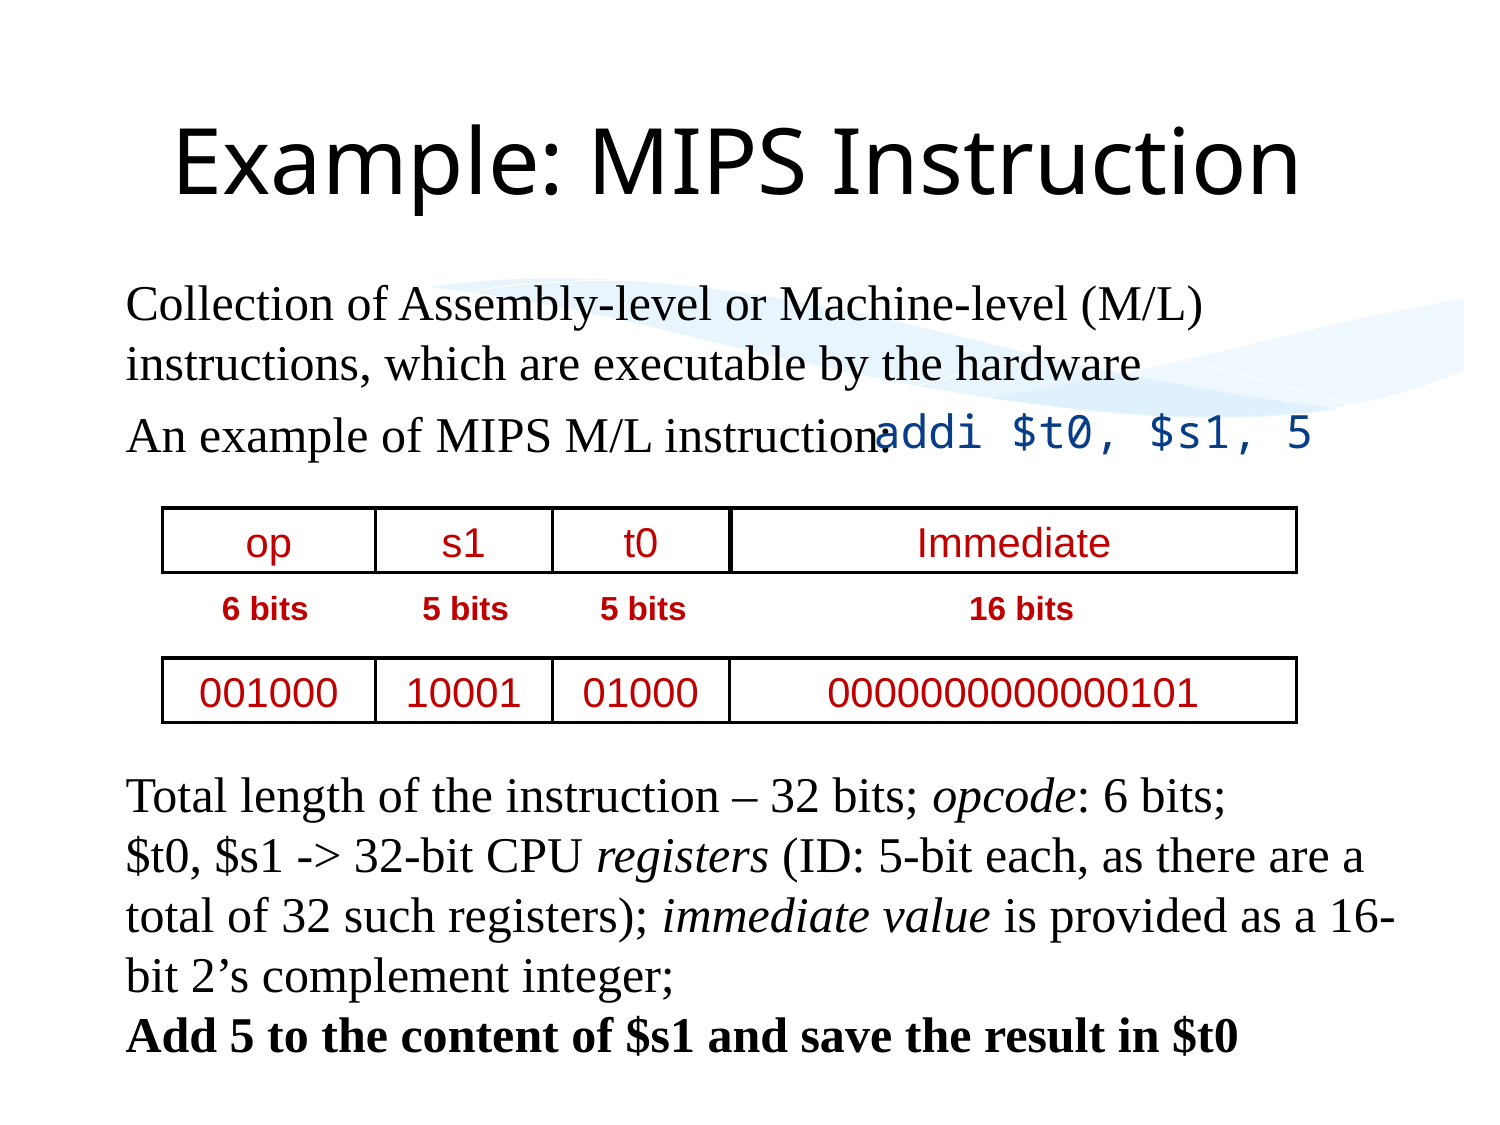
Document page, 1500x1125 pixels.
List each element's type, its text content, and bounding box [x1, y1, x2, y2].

text_box addi $t0, $s1, 5 [858, 395, 1418, 466]
text_box 01000 [552, 658, 729, 723]
text_box 0000000000000101 [729, 658, 1297, 723]
text_box 10001 [375, 658, 552, 723]
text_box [162, 507, 1297, 636]
title Example: MIPS Instruction [75, 55, 1425, 261]
text_box 001000 [162, 658, 375, 723]
text_box Collection of Assembly-level or Machine-level (M/L) instructions, which are executable by the hardware An example of MIPS M/L instruction: Total length of the instruction – 32 bits; opcode: 6 bits; $t0, $s1 -> 32-bit CPU registers (ID: 5-bit each, as there are a total of 32 such registers); immediate value is provided as a 16-bit 2’s complement integer; Add 5 to the content of $s1 and save the result in $t0 [110, 262, 1411, 1070]
